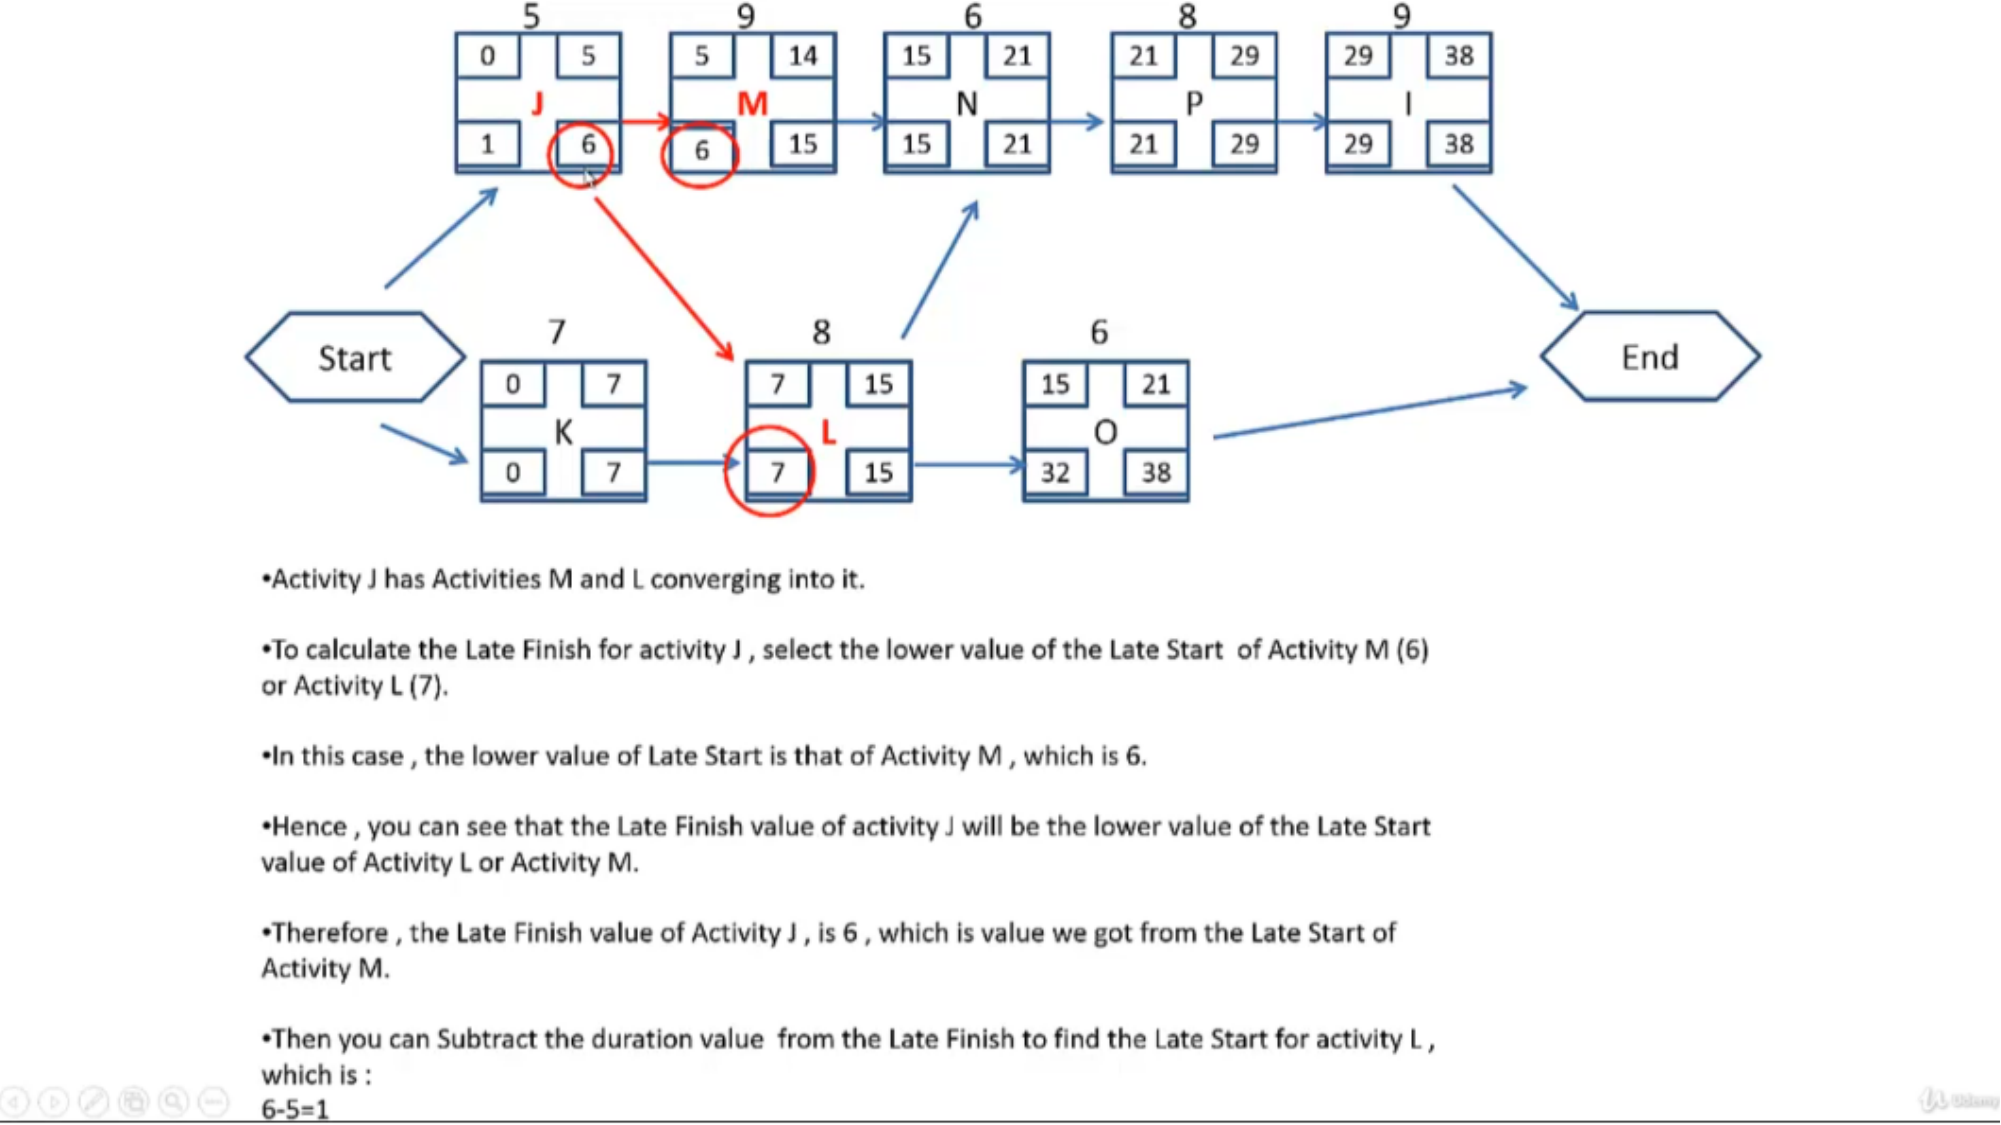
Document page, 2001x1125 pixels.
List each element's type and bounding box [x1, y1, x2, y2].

list [0, 0, 2000, 1125]
